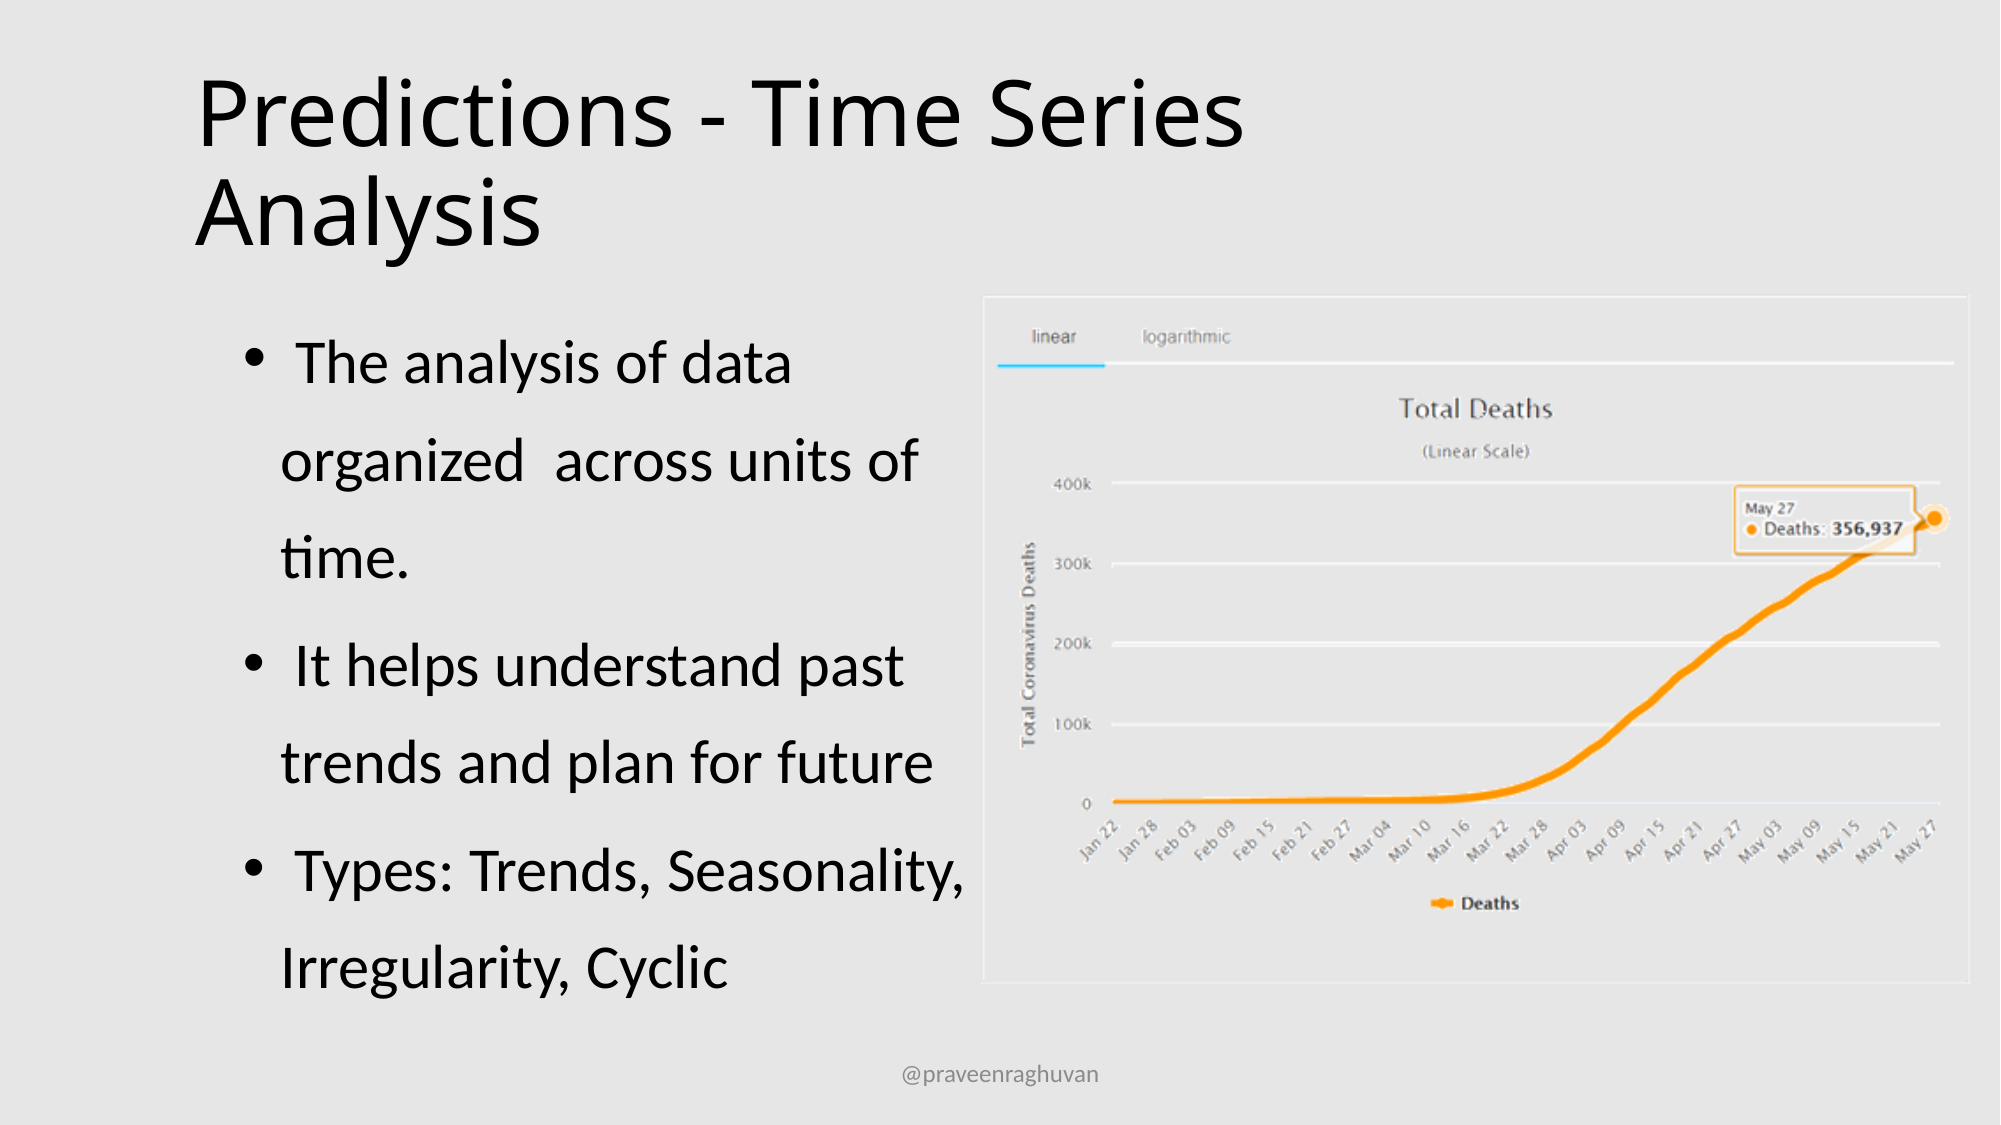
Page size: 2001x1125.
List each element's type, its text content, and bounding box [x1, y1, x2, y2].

list The analysis of data organized across units of time. It helps understand past trends and plan for future Types: Trends, Seasonality, Irregularity, Cyclic [152, 285, 1053, 1013]
title Predictions - Time Series Analysis [180, 47, 1611, 285]
picture [962, 284, 1981, 993]
footer @praveenraghuvan [662, 1042, 1338, 1103]
